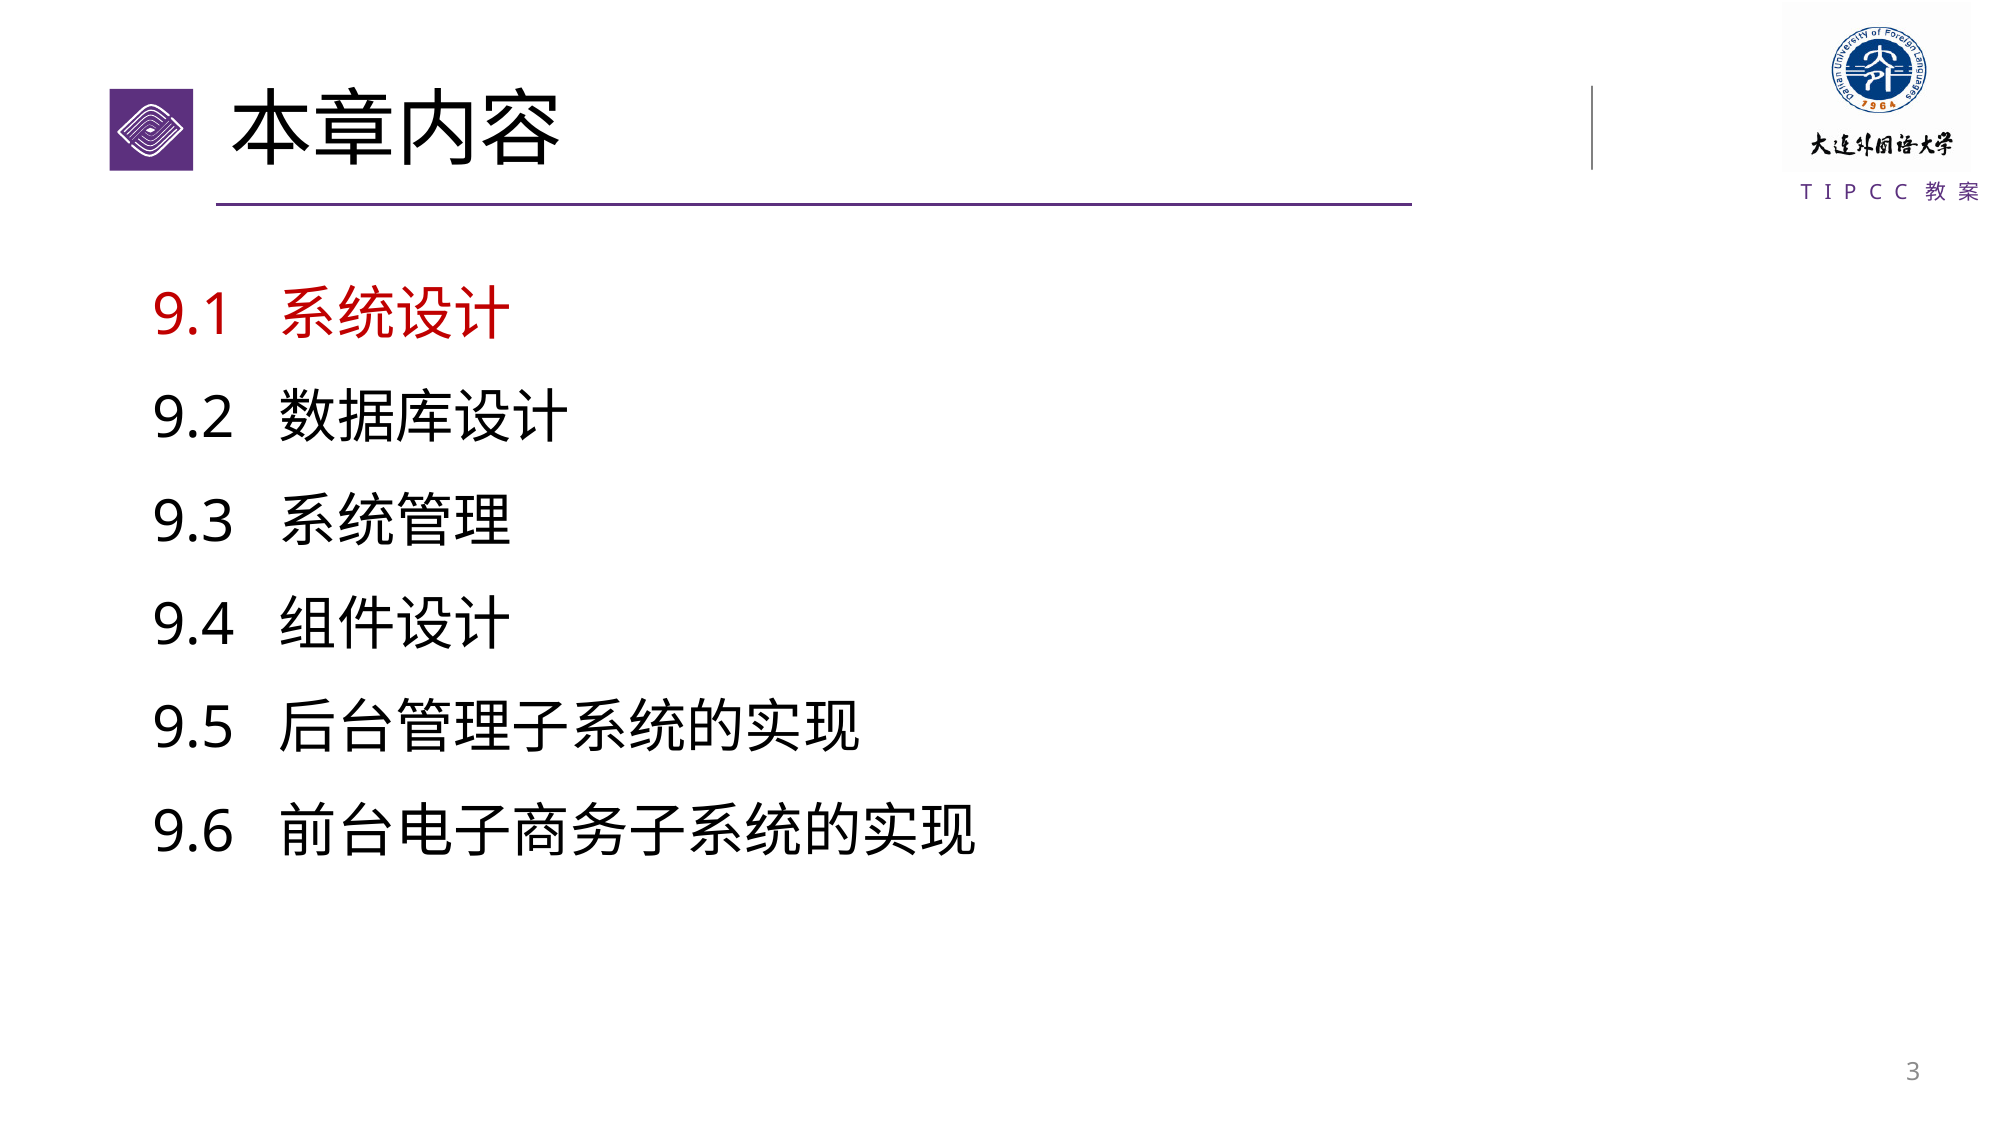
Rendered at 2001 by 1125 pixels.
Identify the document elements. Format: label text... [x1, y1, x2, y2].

list 9.1 系统设计 9.2 数据库设计 9.3 系统管理 9.4 组件设计 9.5 后台管理子系统的实现 9.6 前台电子商务子系统的实现 [137, 247, 1863, 1001]
picture [1782, 2, 1971, 172]
title 本章内容 [214, 59, 1564, 205]
slide_number 2 [1485, 1042, 1936, 1103]
